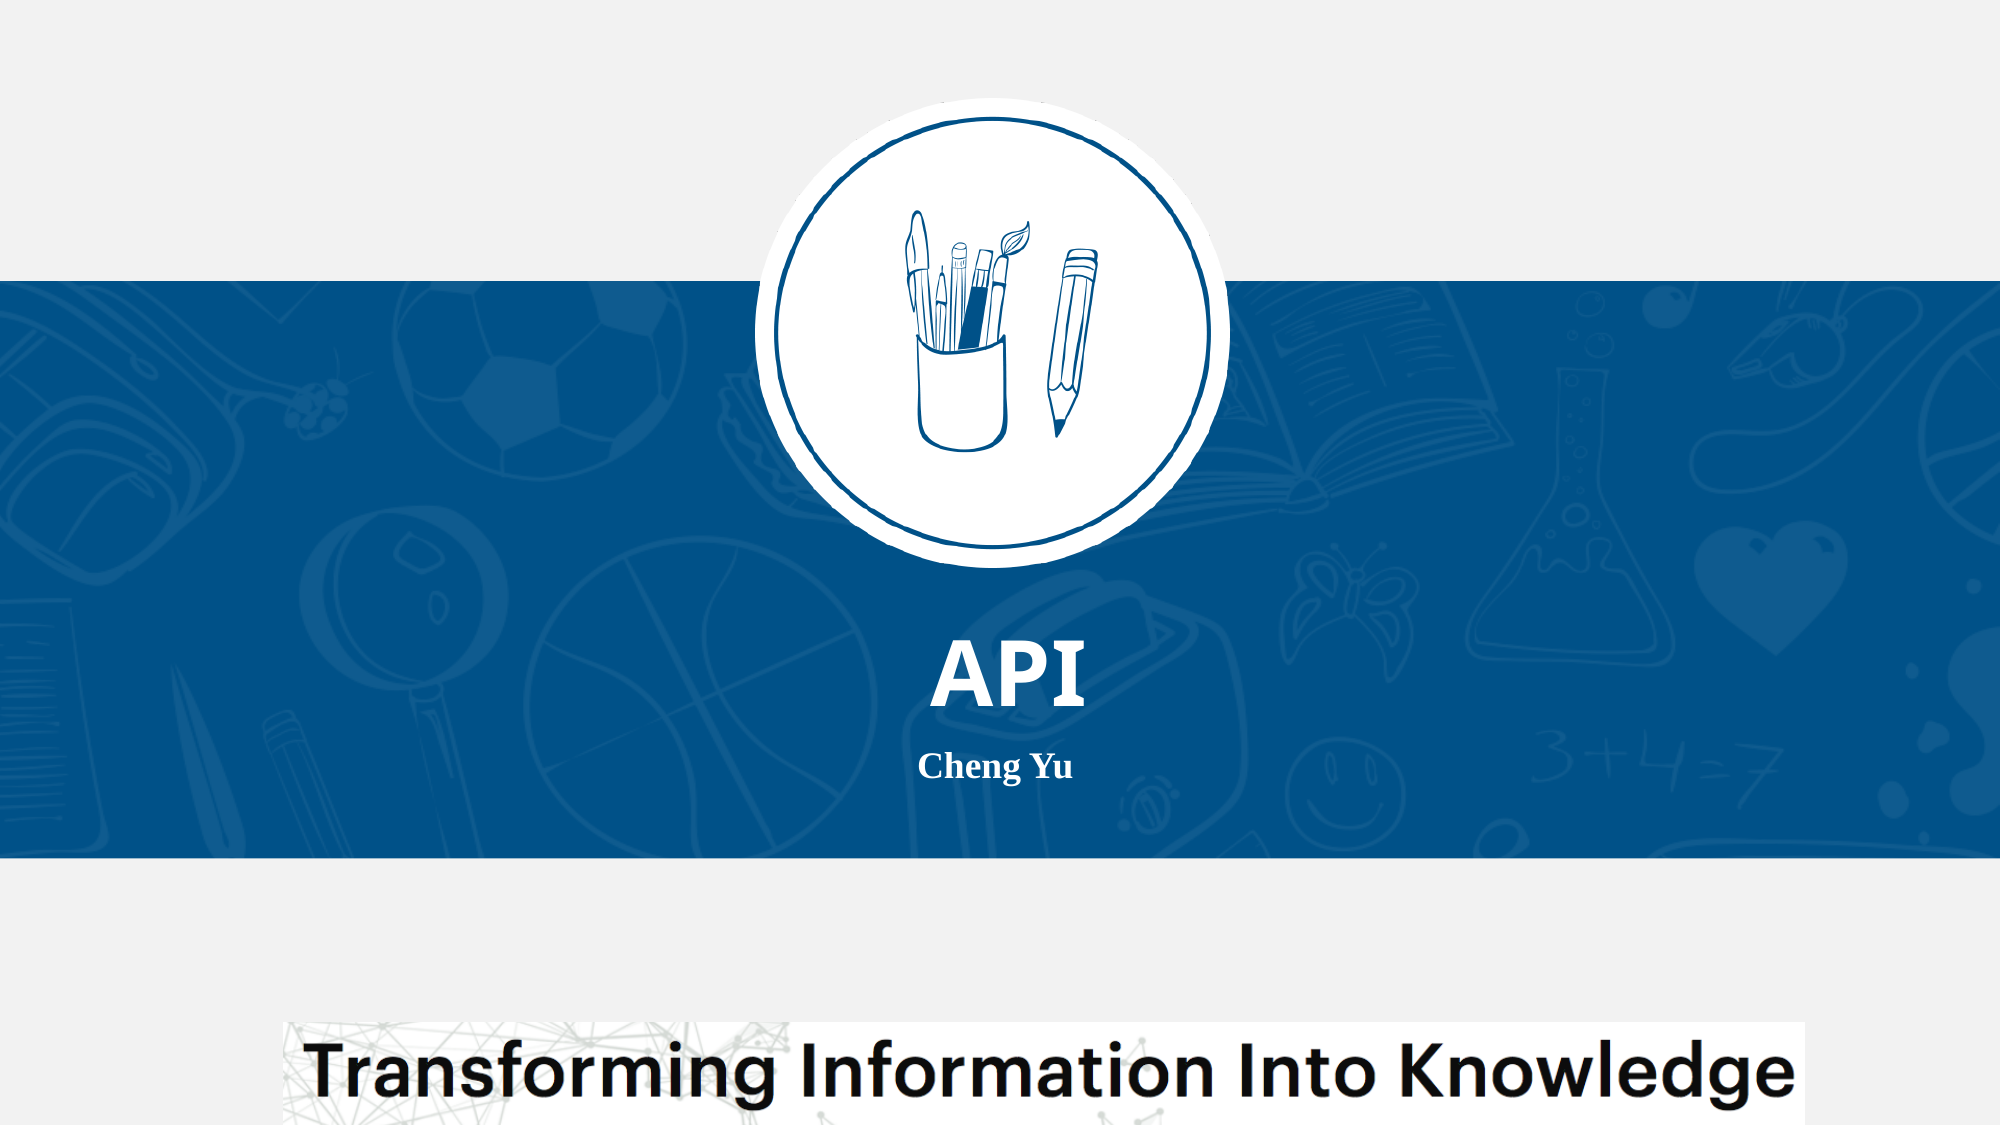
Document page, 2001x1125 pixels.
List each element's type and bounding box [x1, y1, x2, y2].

text_box [0, 281, 2000, 859]
picture [283, 1022, 1805, 1125]
picture [741, 84, 1246, 582]
